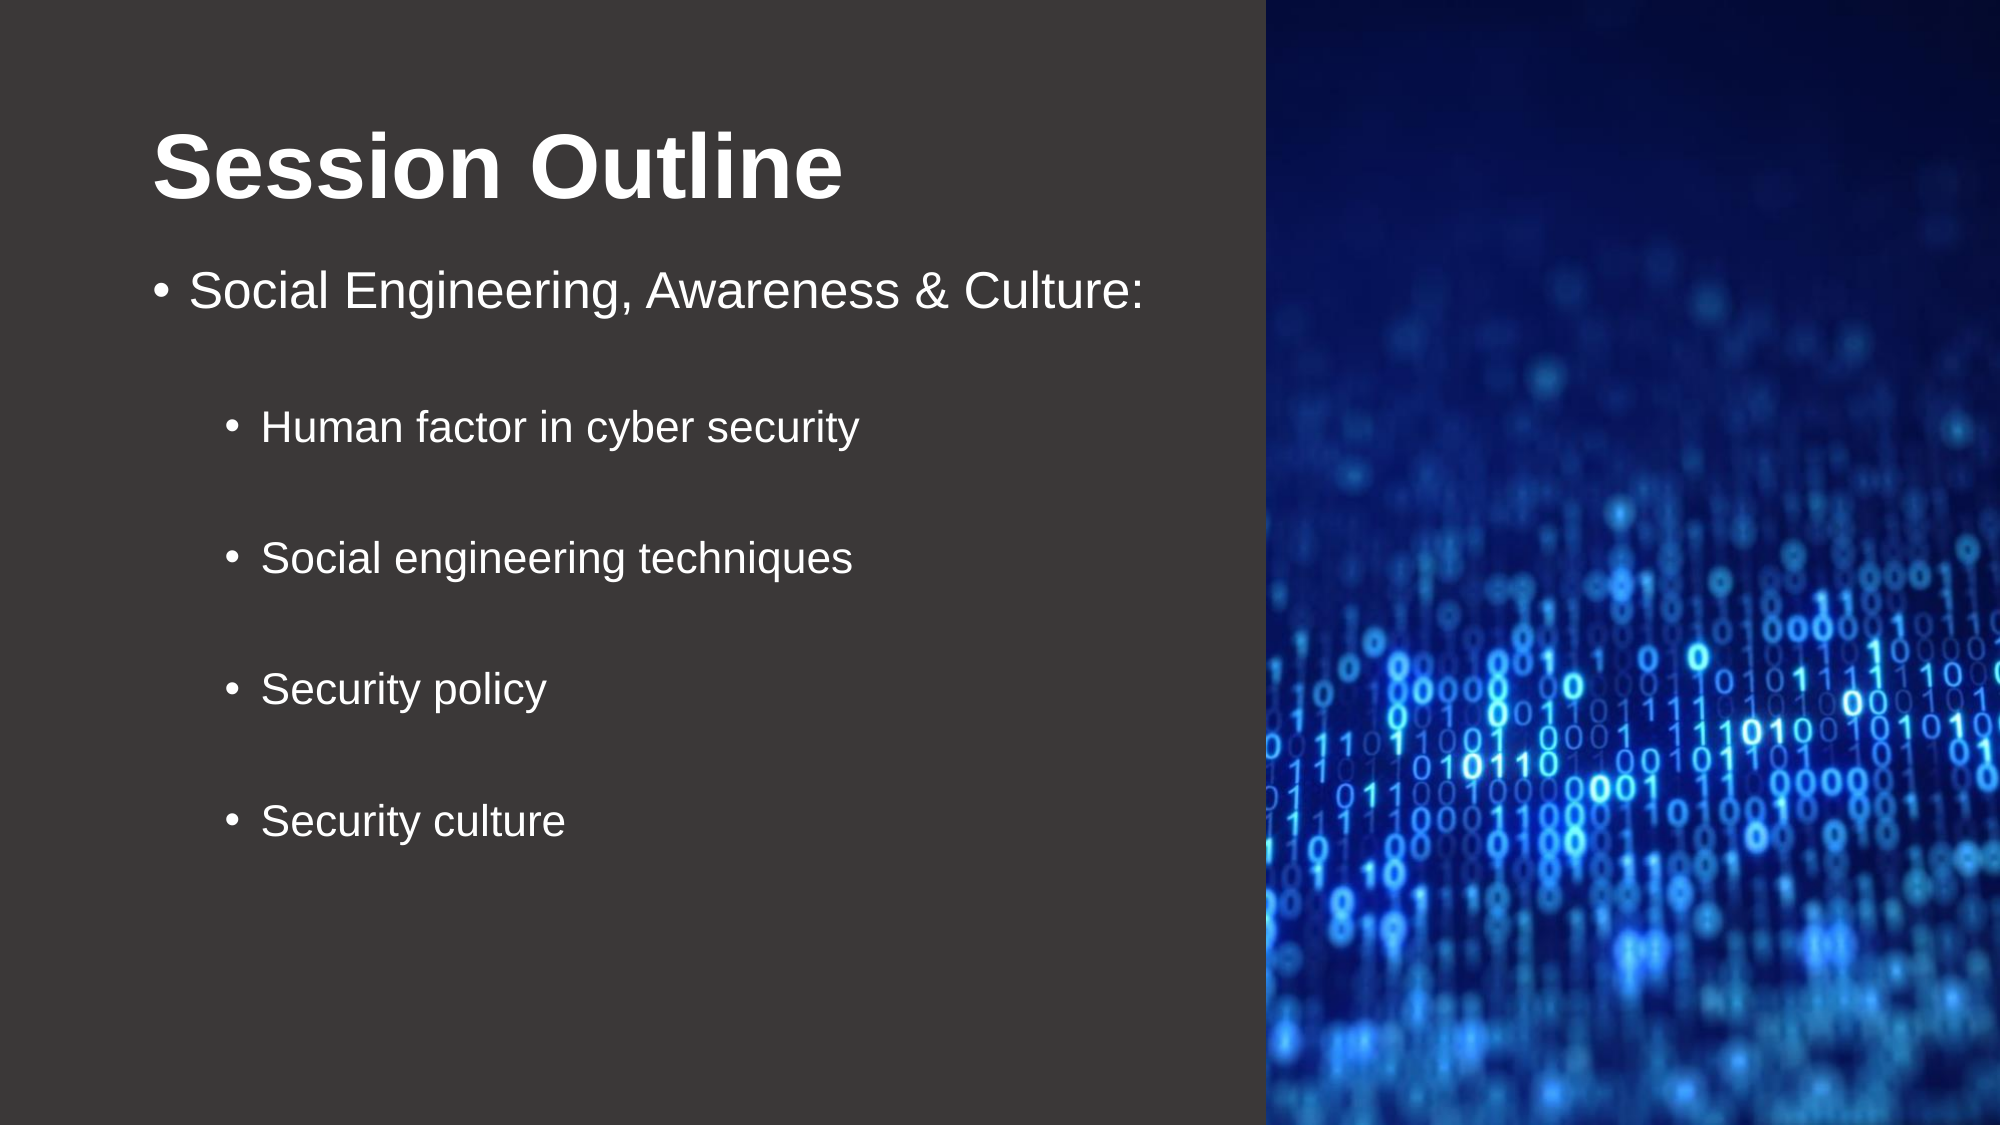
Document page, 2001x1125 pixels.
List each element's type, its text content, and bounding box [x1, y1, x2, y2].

title Session Outline [137, 59, 1266, 256]
list Social Engineering, Awareness & Culture: Human factor in cyber security Social engineering techniques Security policy Security culture [137, 256, 1266, 855]
picture [1266, 0, 2000, 1125]
